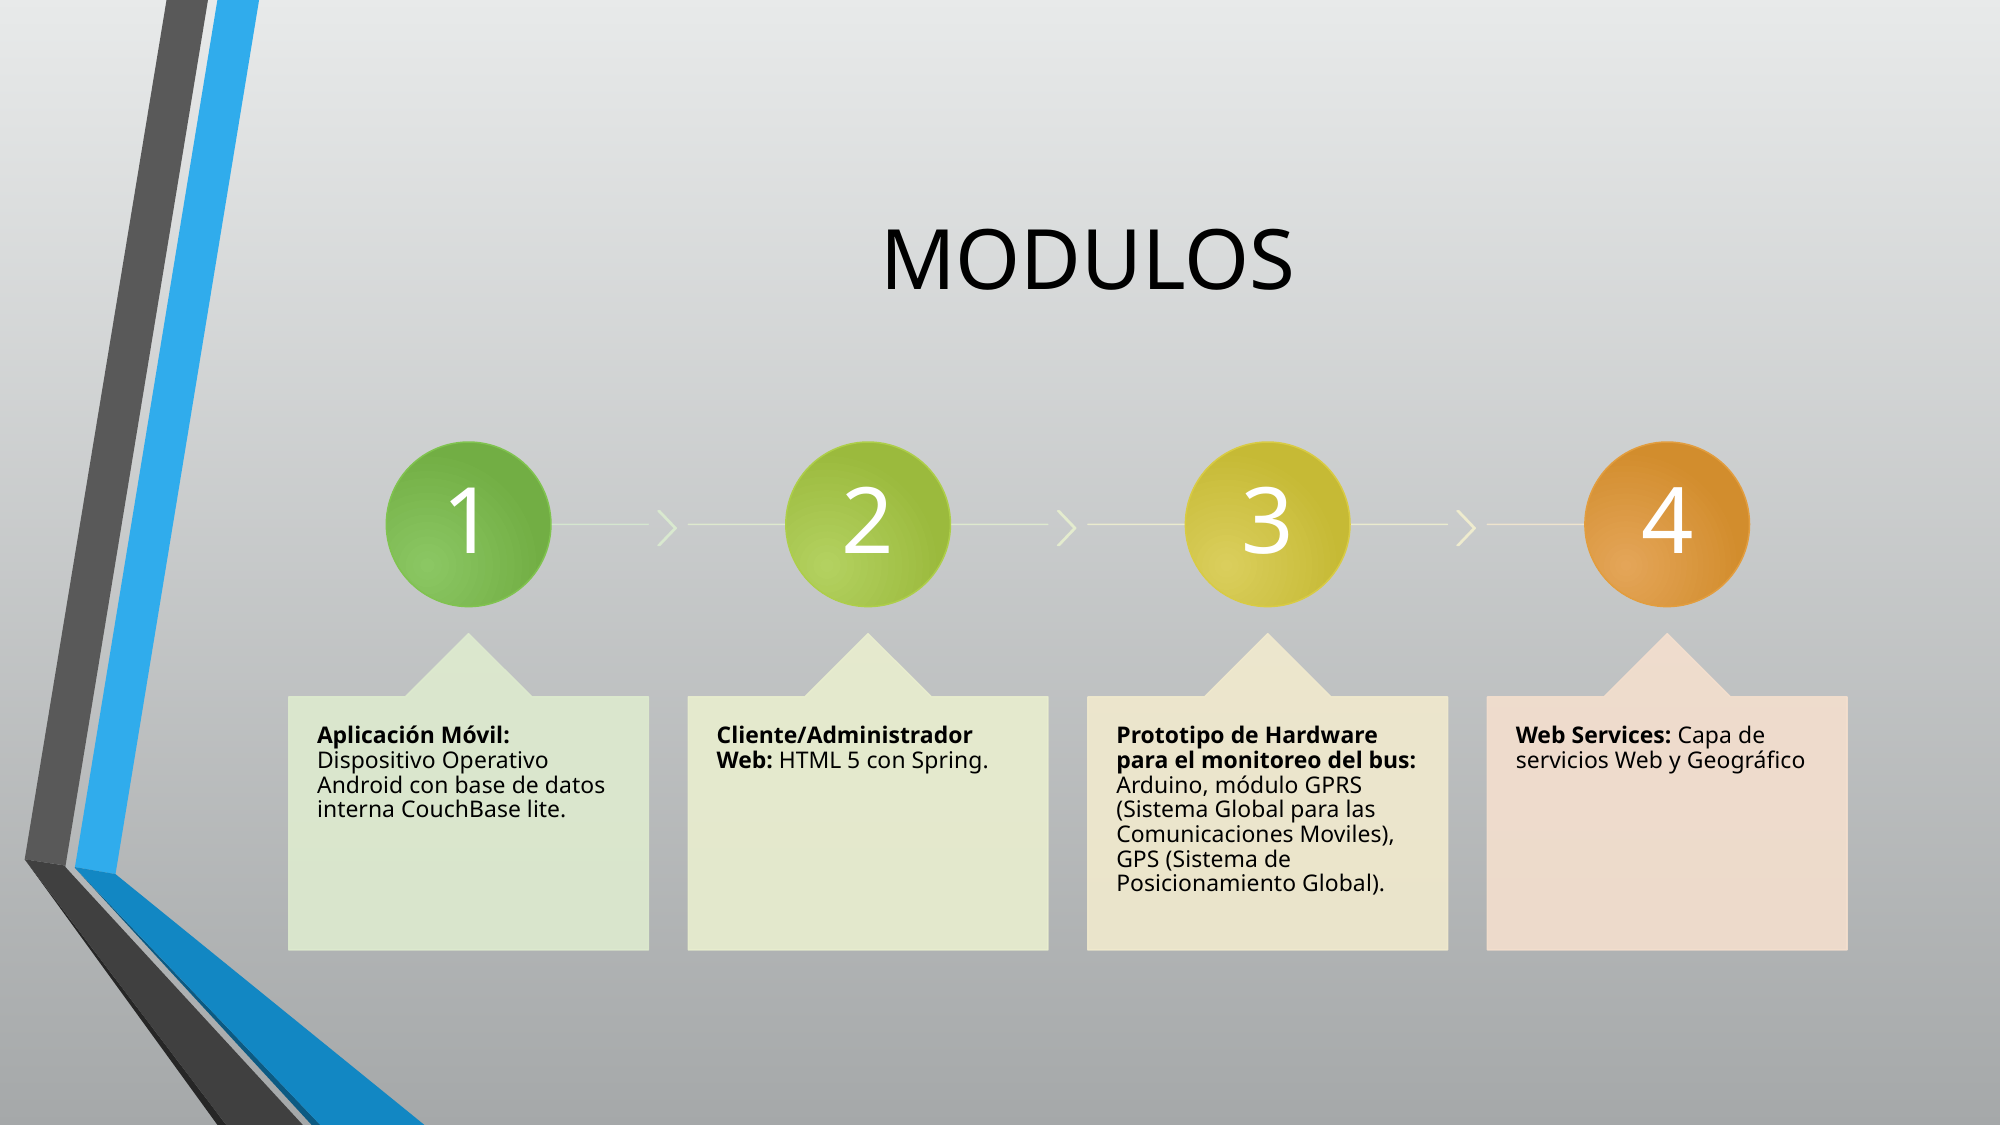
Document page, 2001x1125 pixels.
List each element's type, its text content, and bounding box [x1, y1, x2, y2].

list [288, 441, 1888, 951]
title MODULOS [288, 112, 1887, 400]
